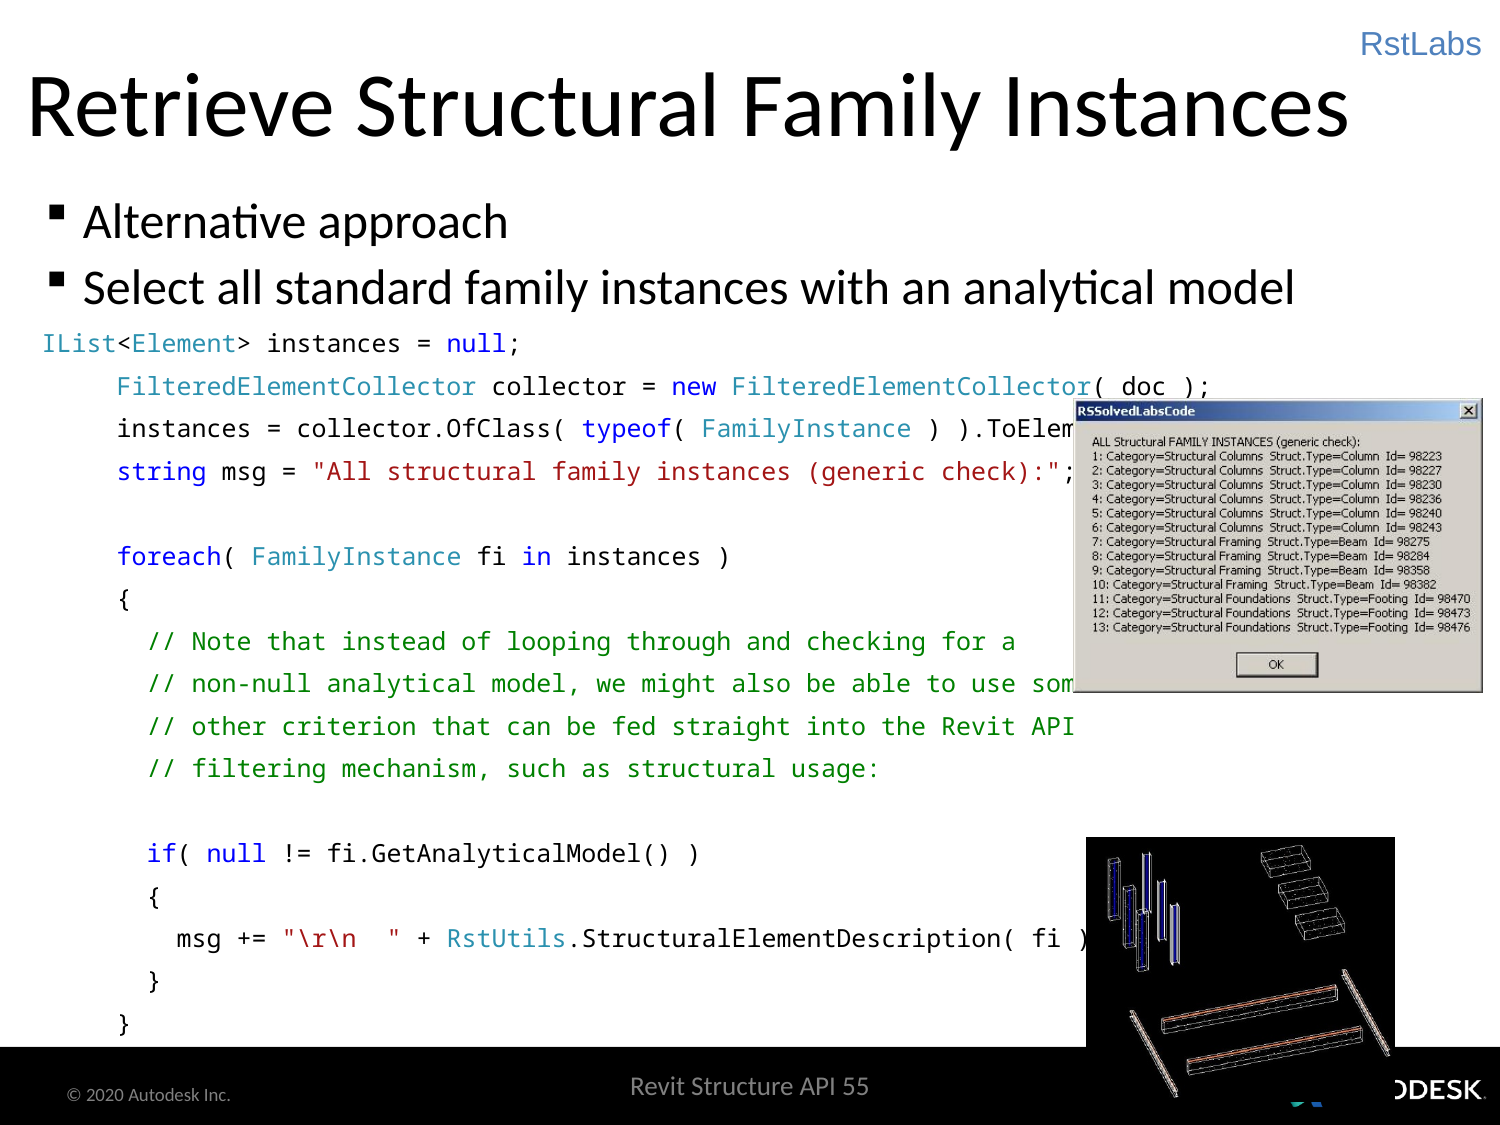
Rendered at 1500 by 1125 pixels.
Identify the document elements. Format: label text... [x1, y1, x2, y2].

text_box RstLabs [1151, 22, 1483, 63]
picture [0, 837, 1500, 1125]
picture [1072, 398, 1483, 693]
title Retrieve Structural Family Instances [11, 37, 1495, 188]
list Alternative approach Select all standard family instances with an analytical model IList<Element> instances = null; FilteredElementCollector collector = new FilteredElementCollector( doc ); instances = collector.OfClass( typeof( FamilyInstance ) ).ToElements(); string msg = "All structural family instances (generic check):"; foreach( FamilyInstance fi in instances ) { // Note that instead of looping through and checking for a // non-null analytical model, we might also be able to use some // other criterion that can be fed straight into the Revit API // filtering mechanism, such as structural usage: if( null != fi.GetAnalyticalModel() ) { msg += "\r\n " + RstUtils.StructuralElementDescription( fi ); } } [11, 187, 1398, 891]
